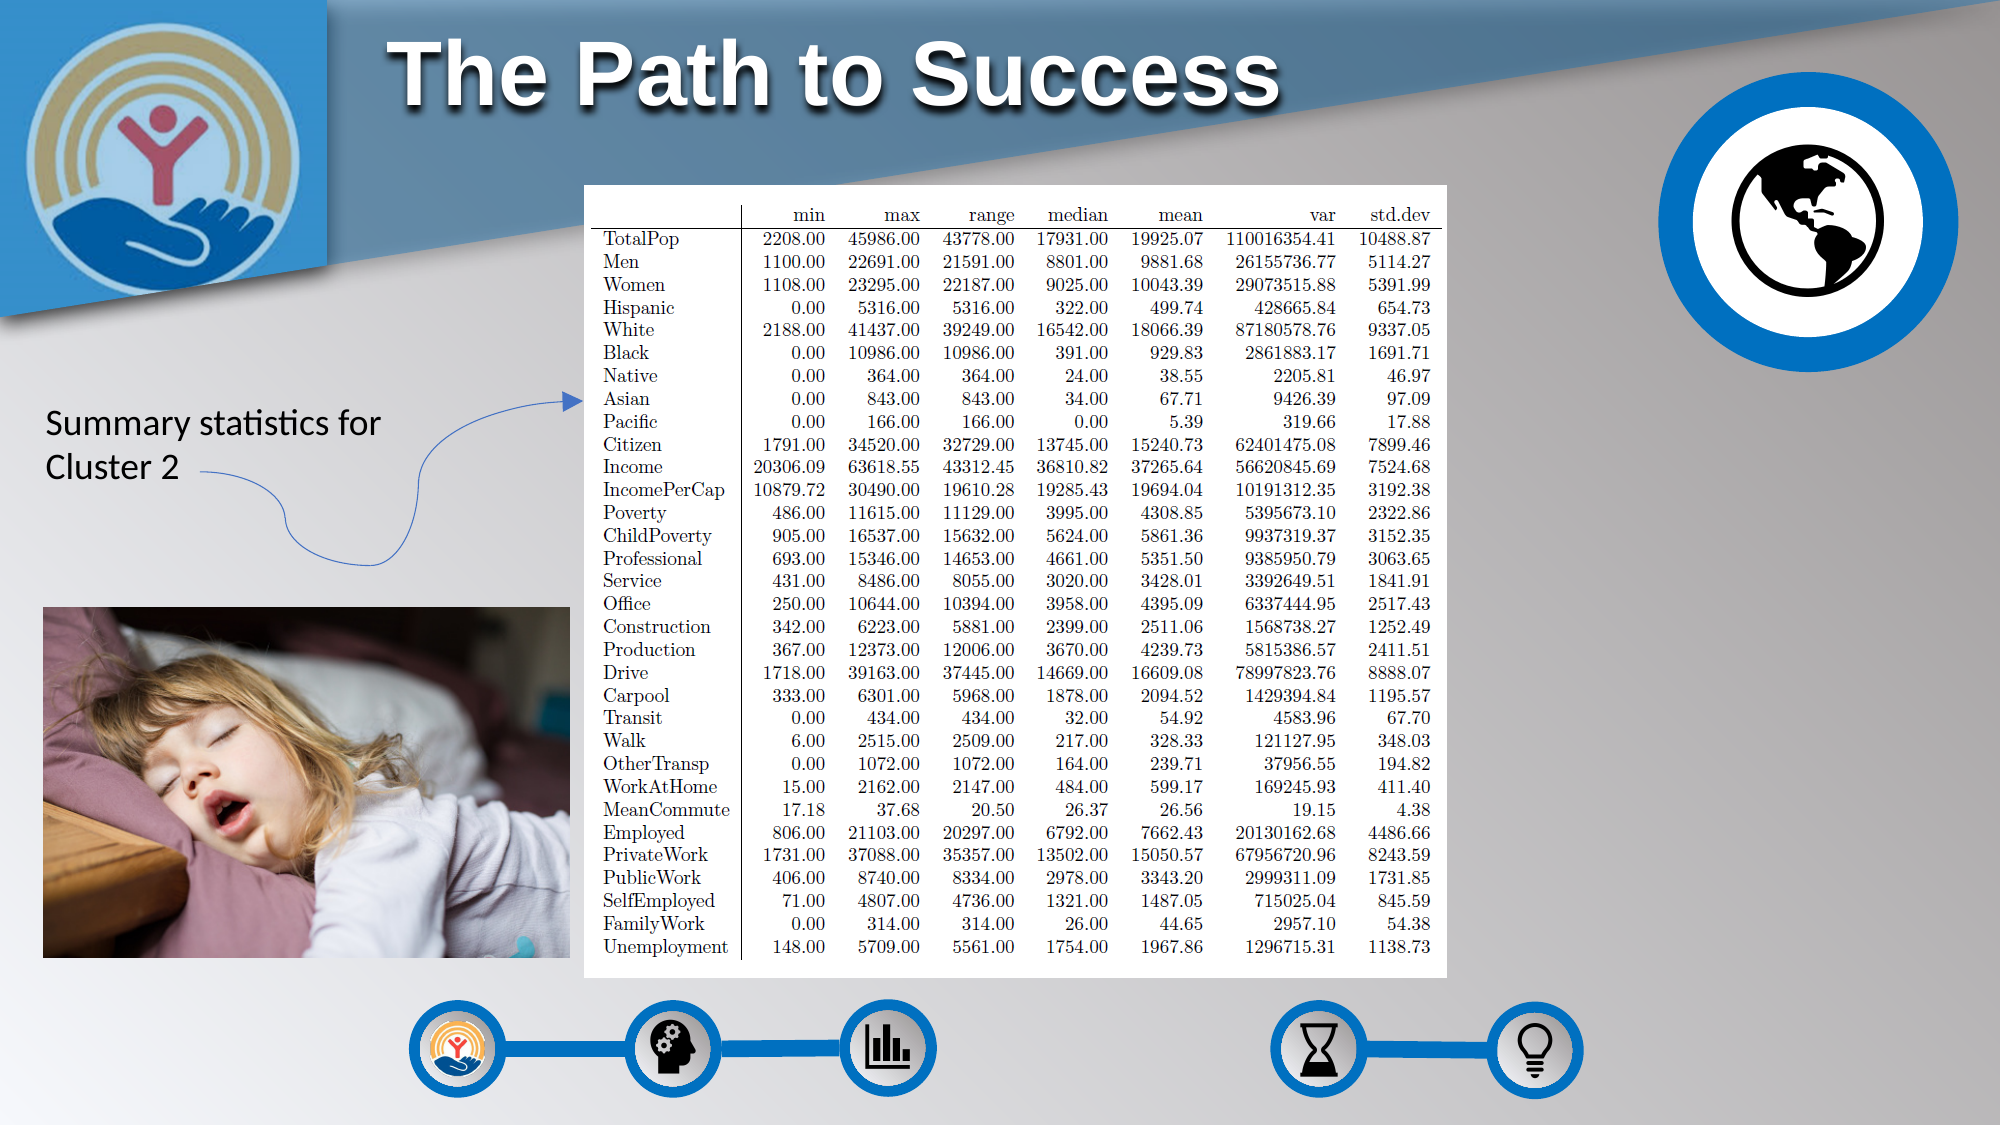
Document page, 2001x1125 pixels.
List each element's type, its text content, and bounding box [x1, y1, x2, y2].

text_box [1270, 1000, 1368, 1098]
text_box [408, 1000, 507, 1098]
text_box [370, 480, 419, 566]
text_box Summary statistics for Cluster 2 [30, 390, 424, 495]
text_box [1486, 1001, 1584, 1100]
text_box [1658, 72, 1959, 373]
picture [0, 0, 2000, 978]
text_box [624, 1000, 722, 1098]
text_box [839, 999, 937, 1097]
text_box [417, 391, 583, 484]
picture [42, 607, 570, 959]
text_box [199, 471, 286, 520]
text_box [284, 517, 371, 567]
